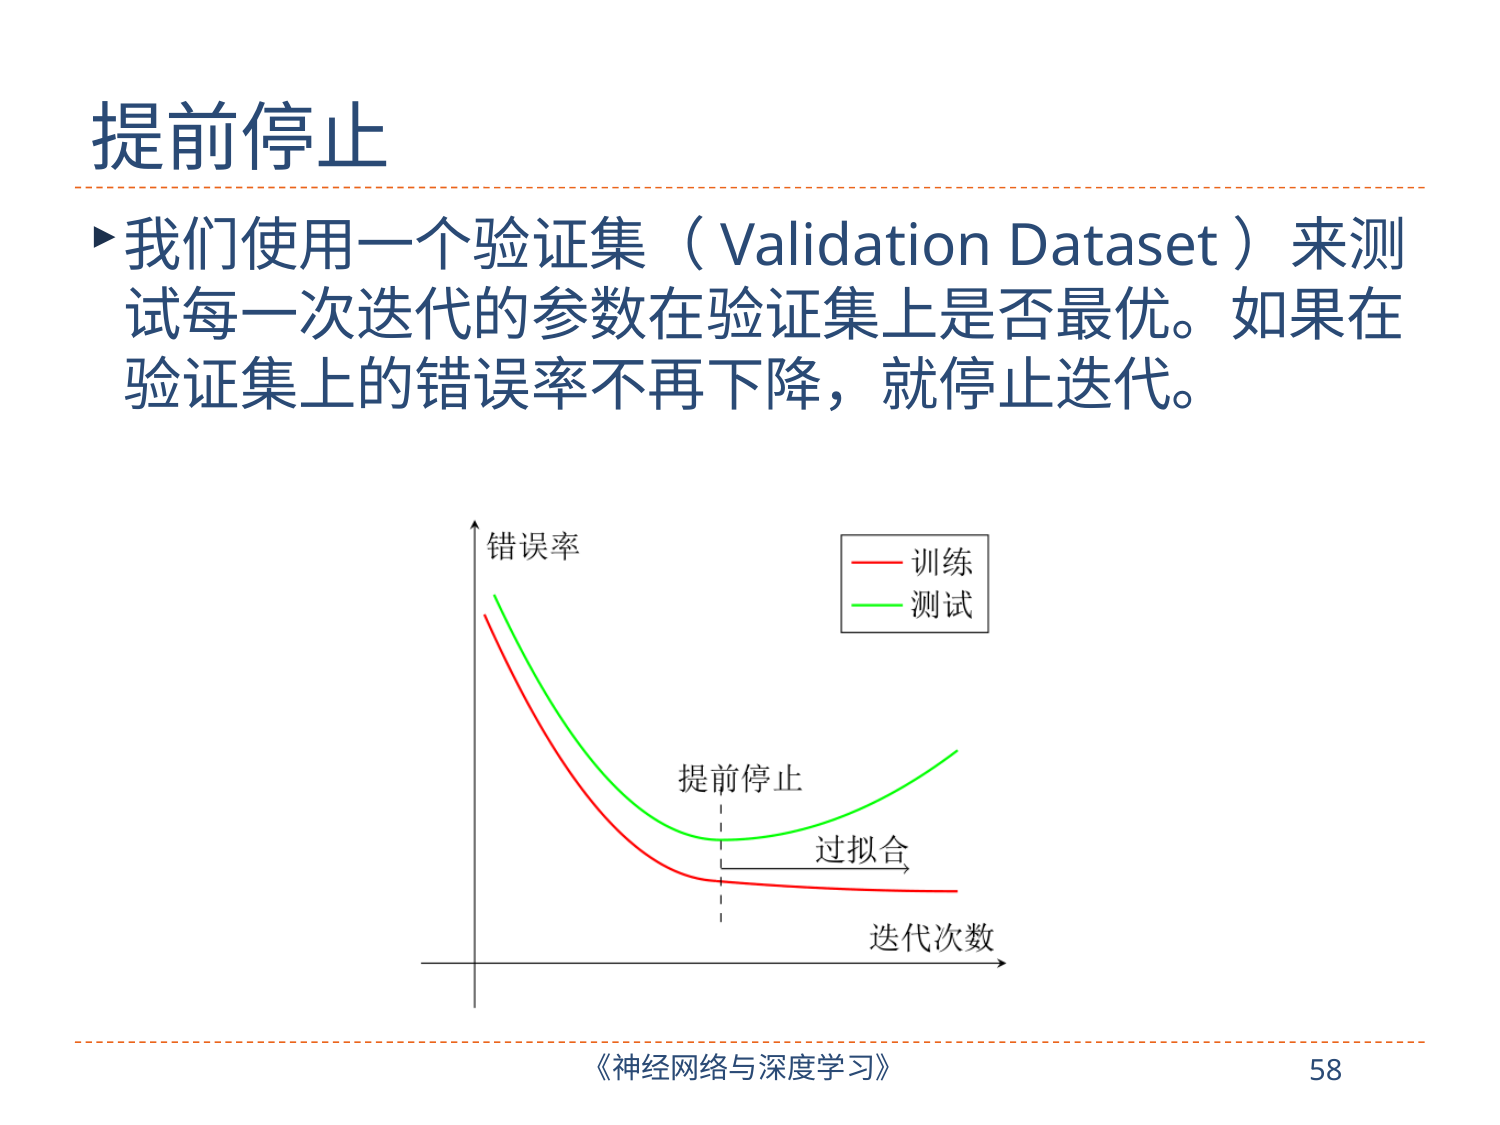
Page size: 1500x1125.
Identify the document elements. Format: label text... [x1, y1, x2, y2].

title 提前停止 [75, 24, 1425, 188]
list 我们使用一个验证集（Validation Dataset）来测试每一次迭代的参数在验证集上是否最优。如果在验证集上的错误率不再下降，就停止迭代。 [75, 200, 1425, 1010]
picture [399, 500, 1041, 1021]
